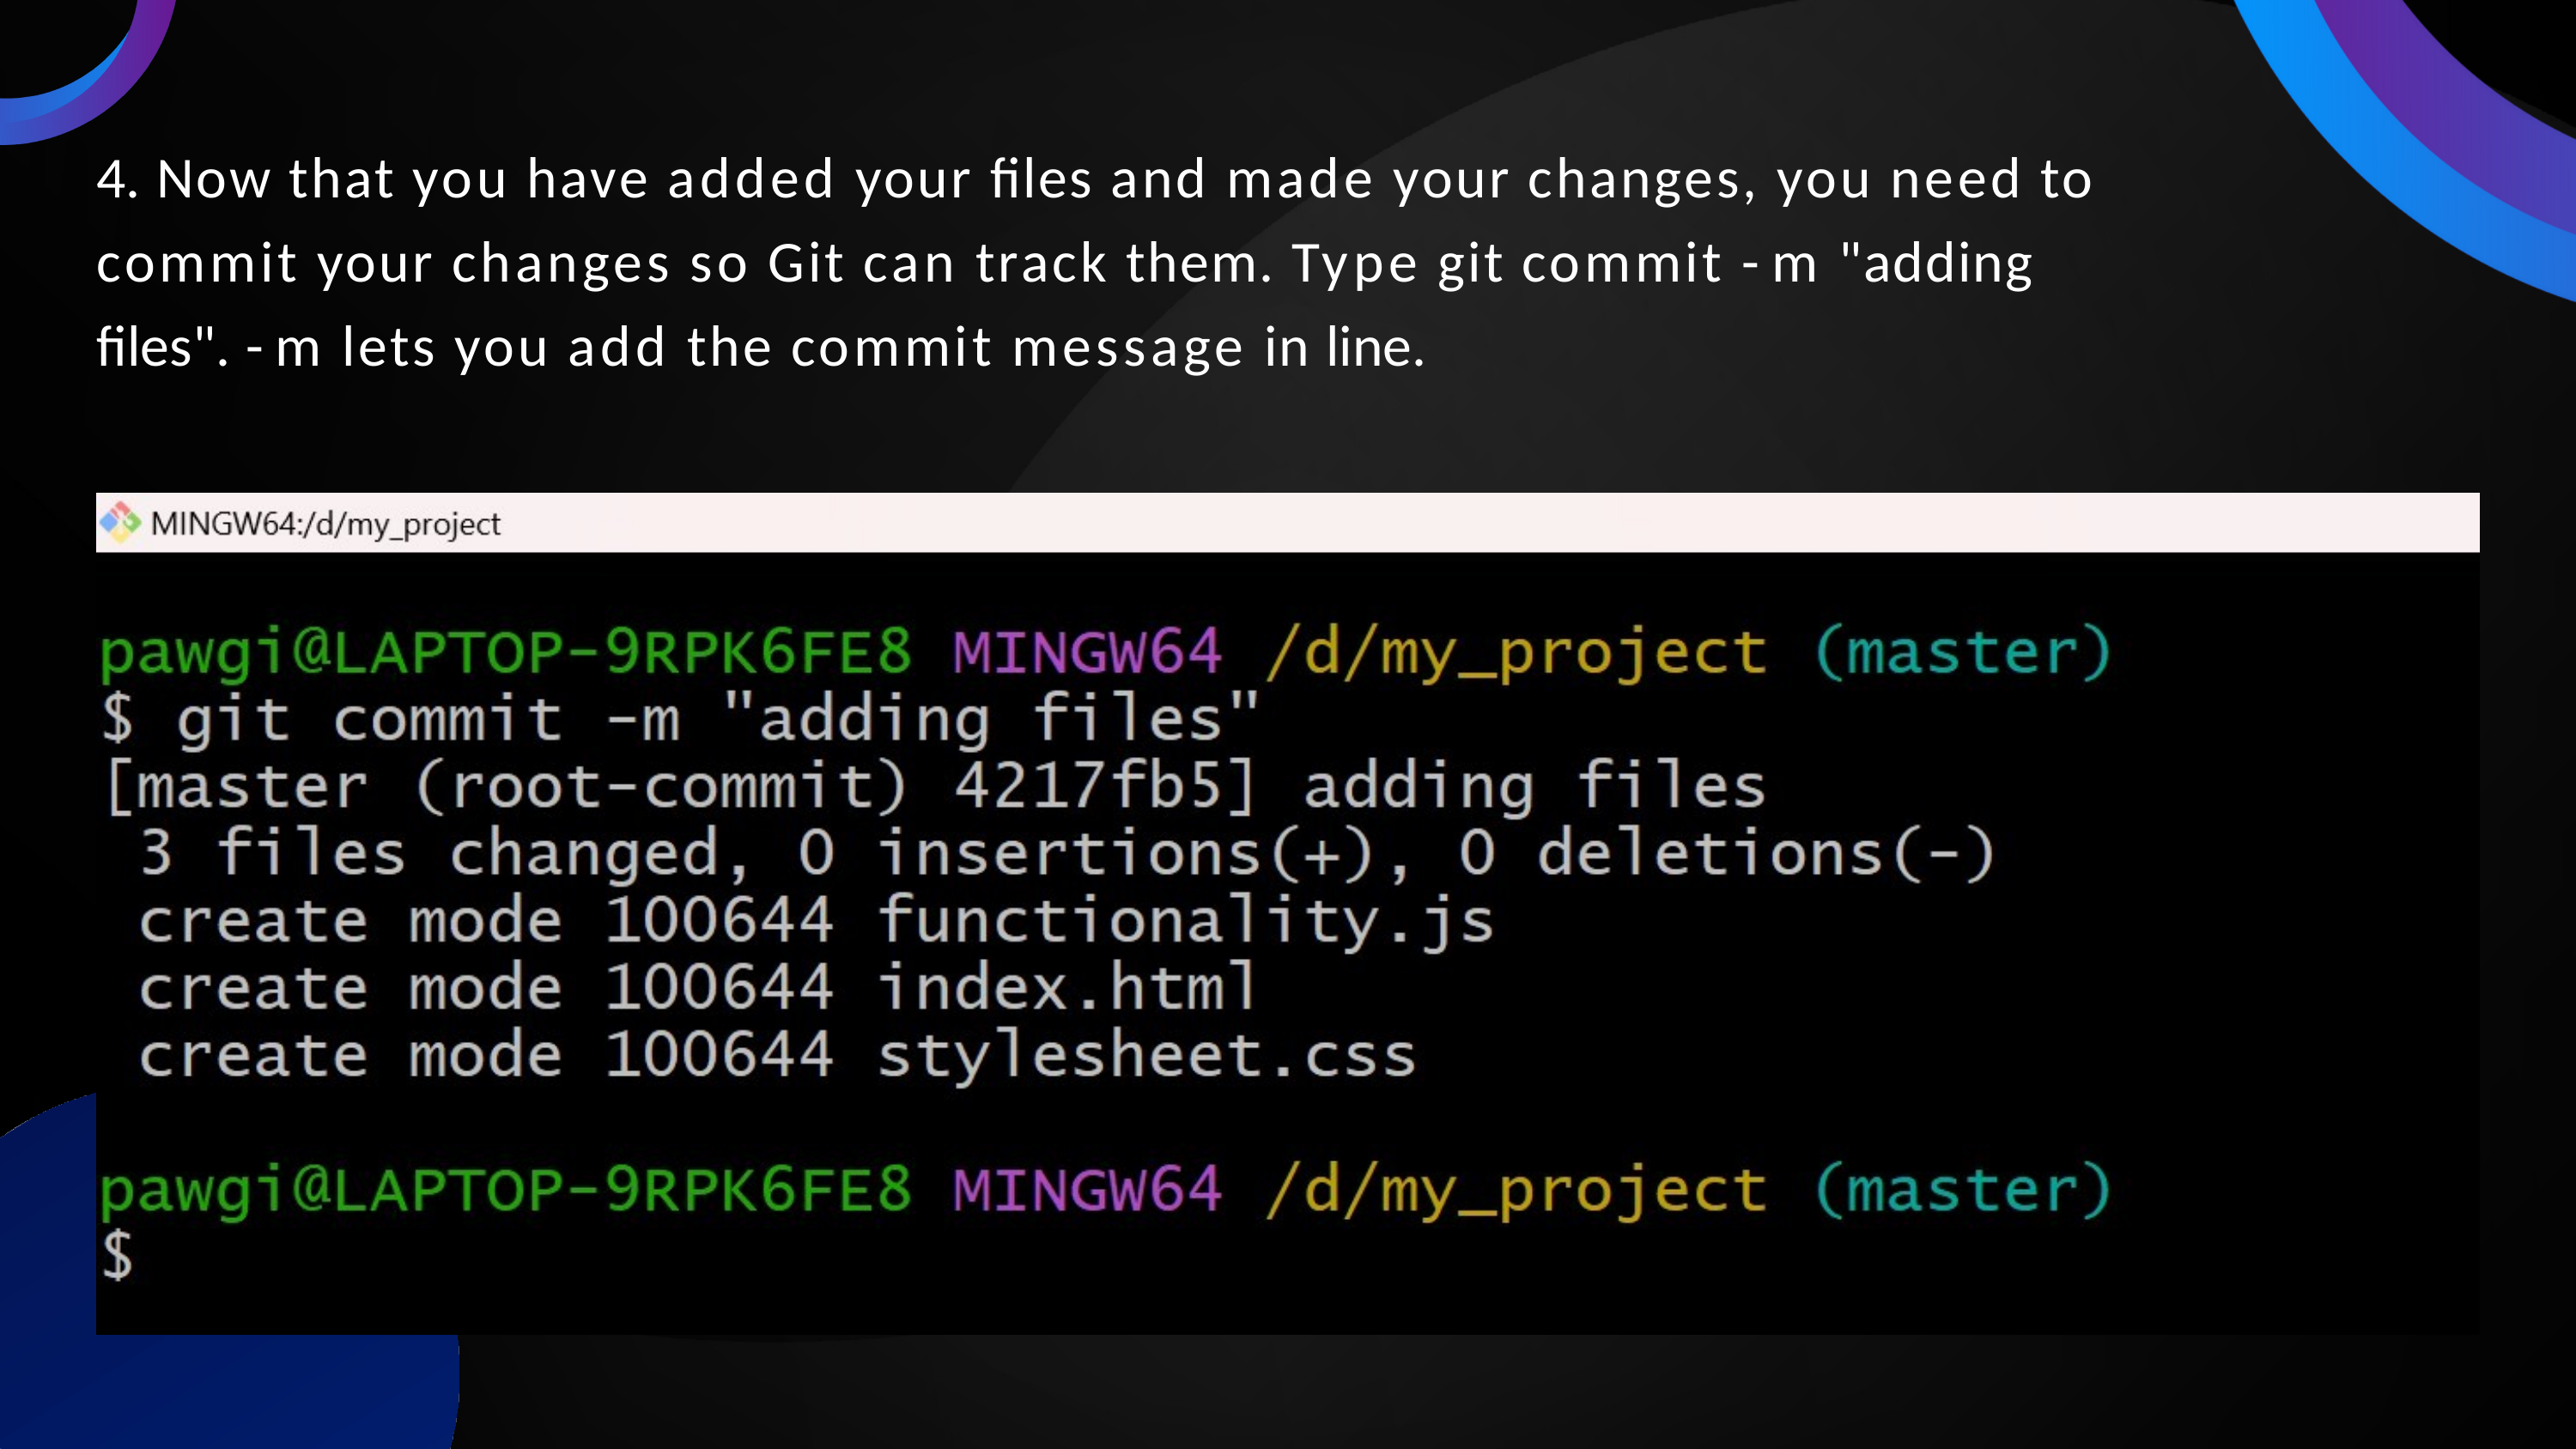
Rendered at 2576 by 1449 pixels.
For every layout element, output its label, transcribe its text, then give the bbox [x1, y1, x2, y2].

title 4. Now that you have added your files and made your changes, you need to commit your changes so Git can track them. Type git commit -m "adding files". -m lets you add the commit message in line. [94, 123, 2122, 379]
picture [0, 0, 2576, 1449]
